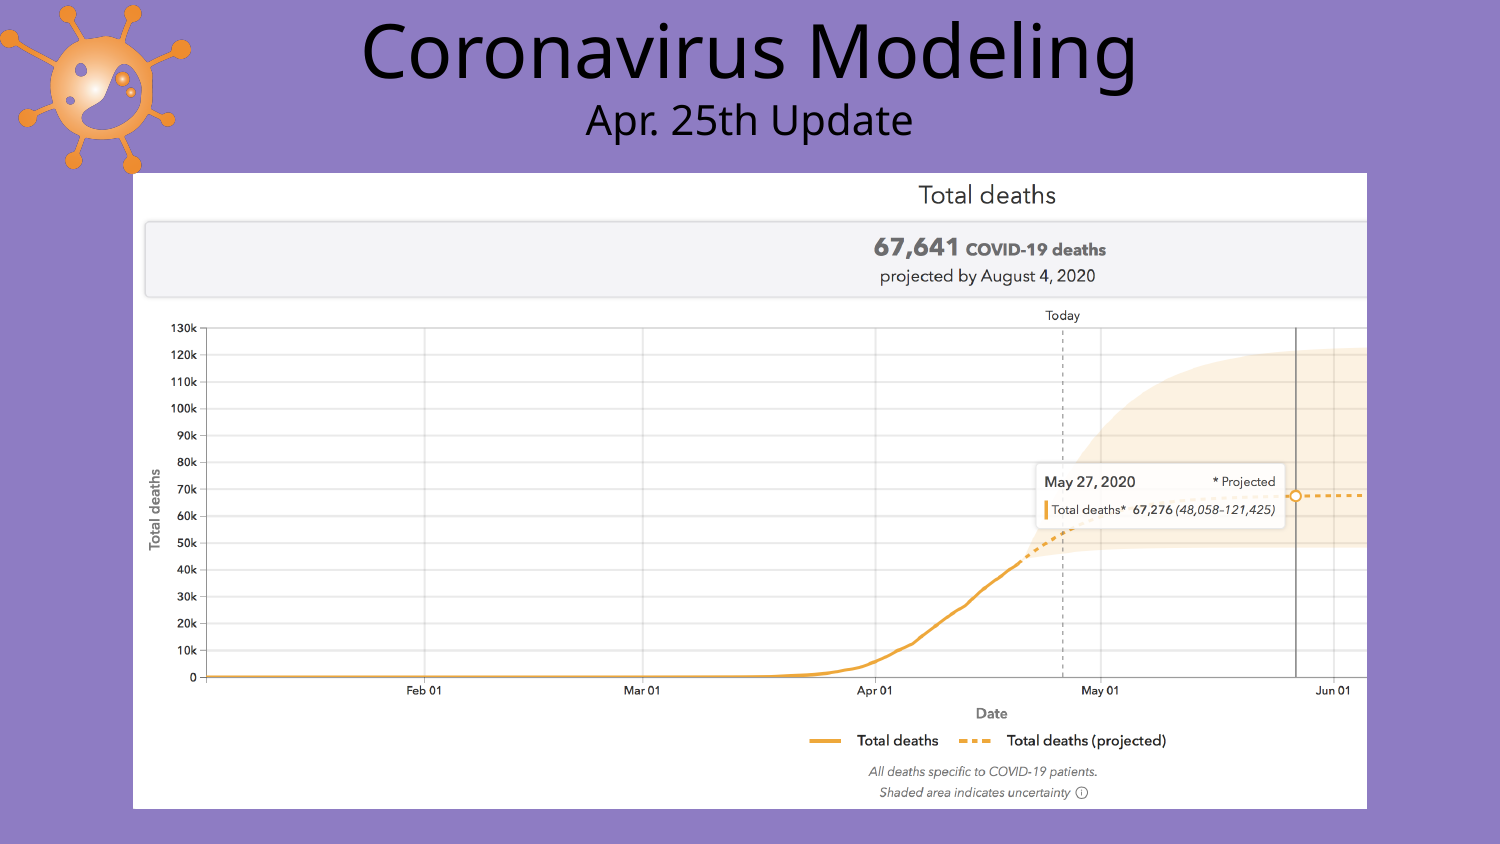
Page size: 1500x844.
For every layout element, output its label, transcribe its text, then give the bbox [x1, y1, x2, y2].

picture [0, 4, 1367, 810]
title Coronavirus Modeling Apr. 25th Update [0, 0, 1500, 159]
